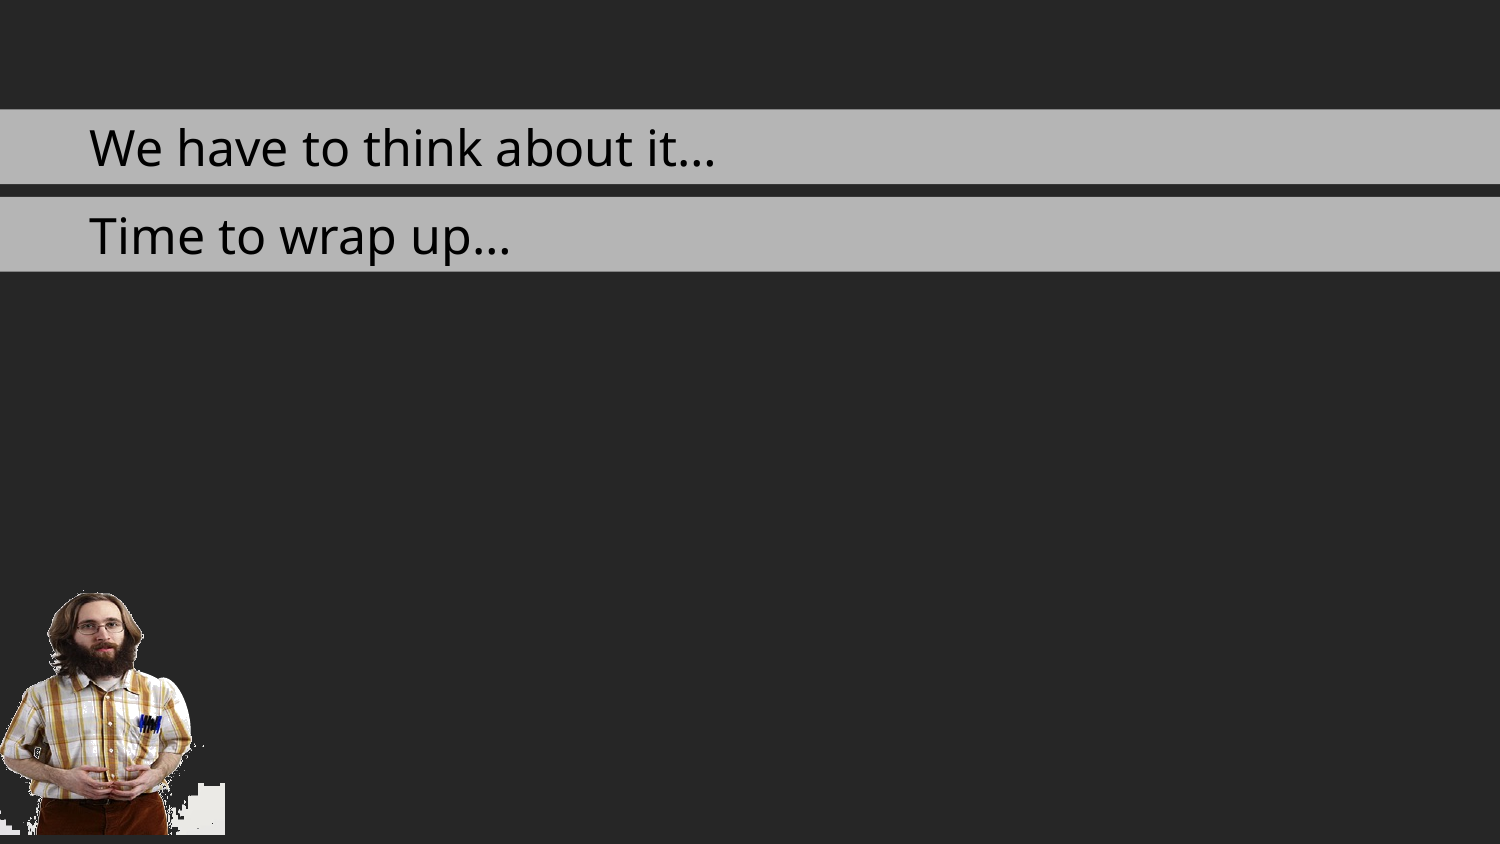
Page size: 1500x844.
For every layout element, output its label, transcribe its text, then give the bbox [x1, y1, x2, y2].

text_box Time to wrap up… [0, 196, 1500, 272]
text_box We have to think about it… [0, 109, 1500, 185]
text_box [0, 590, 226, 835]
